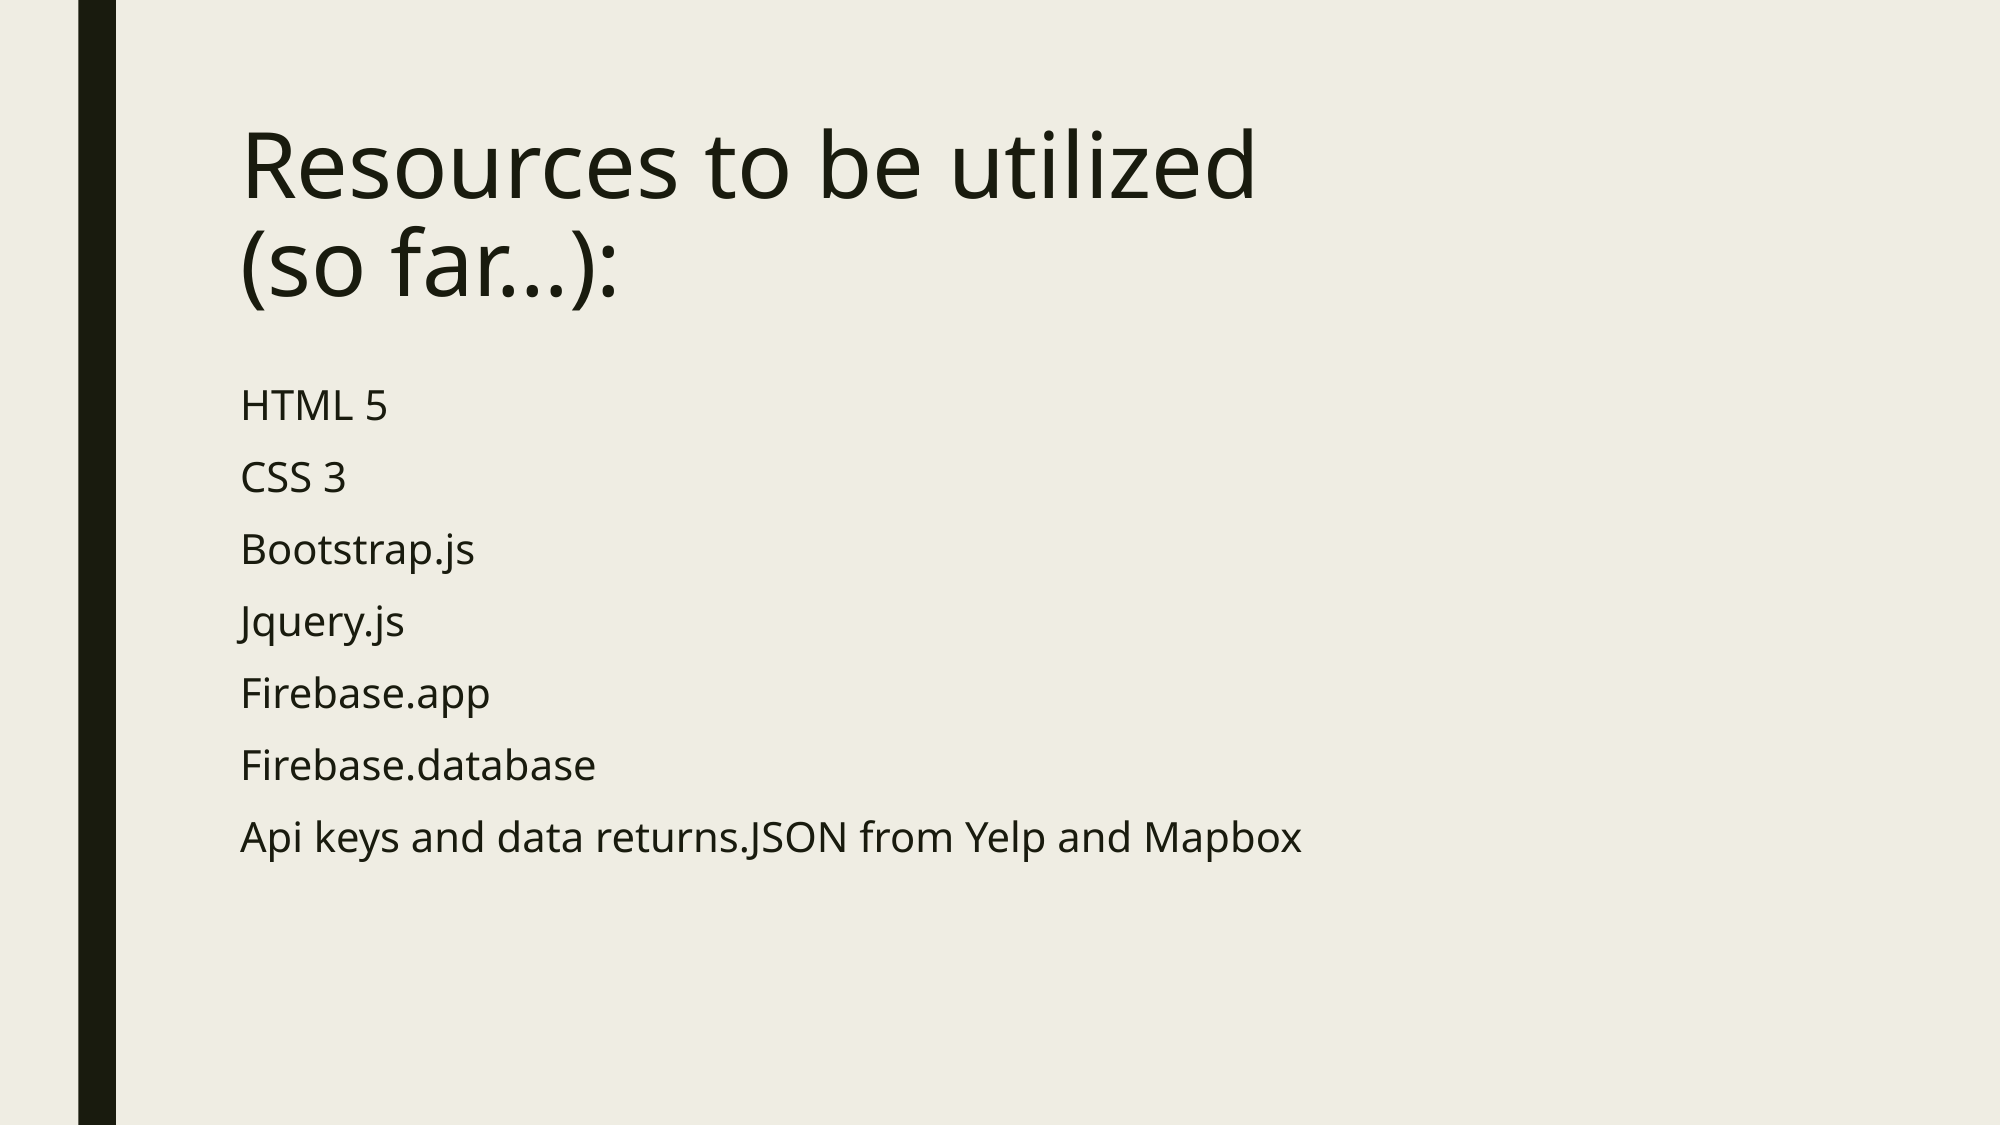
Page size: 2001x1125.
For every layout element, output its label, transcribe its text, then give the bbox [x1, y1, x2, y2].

list HTML 5 CSS 3 Bootstrap.js Jquery.js Firebase.app Firebase.database Api keys and data returns.JSON from Yelp and Mapbox [225, 375, 1800, 963]
title Resources to be utilized (so far…): [225, 112, 1800, 357]
